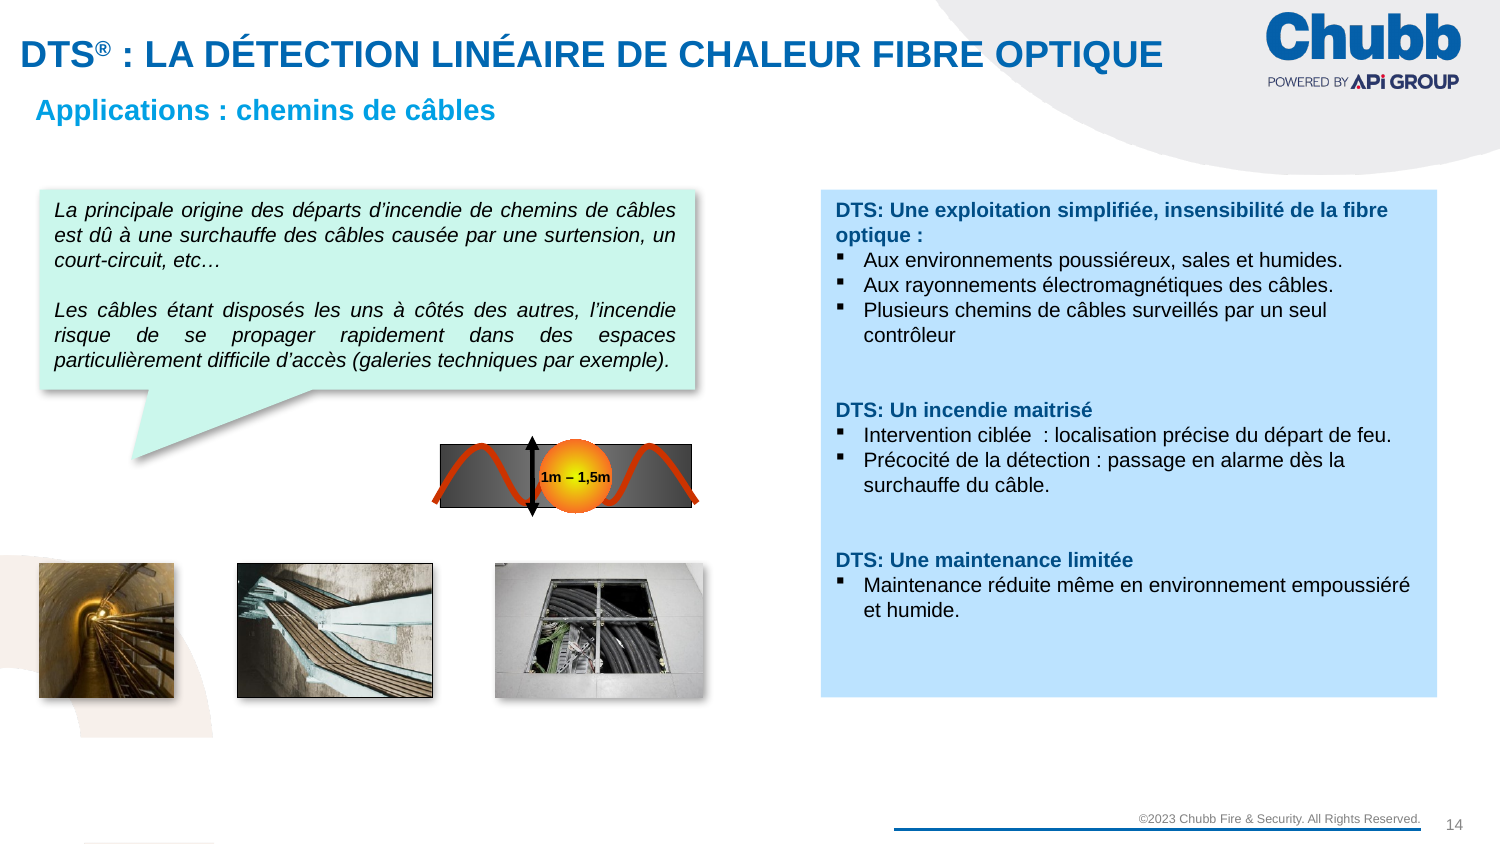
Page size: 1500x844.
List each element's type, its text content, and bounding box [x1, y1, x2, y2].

text_box Applications : chemins de câbles [20, 66, 1152, 134]
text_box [39, 189, 703, 698]
title DTS® : La détection linéaire de chaleur FIBRE OPTIQUE [20, 12, 1199, 99]
picture [834, 0, 1500, 175]
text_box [820, 189, 1438, 698]
picture [0, 555, 215, 844]
